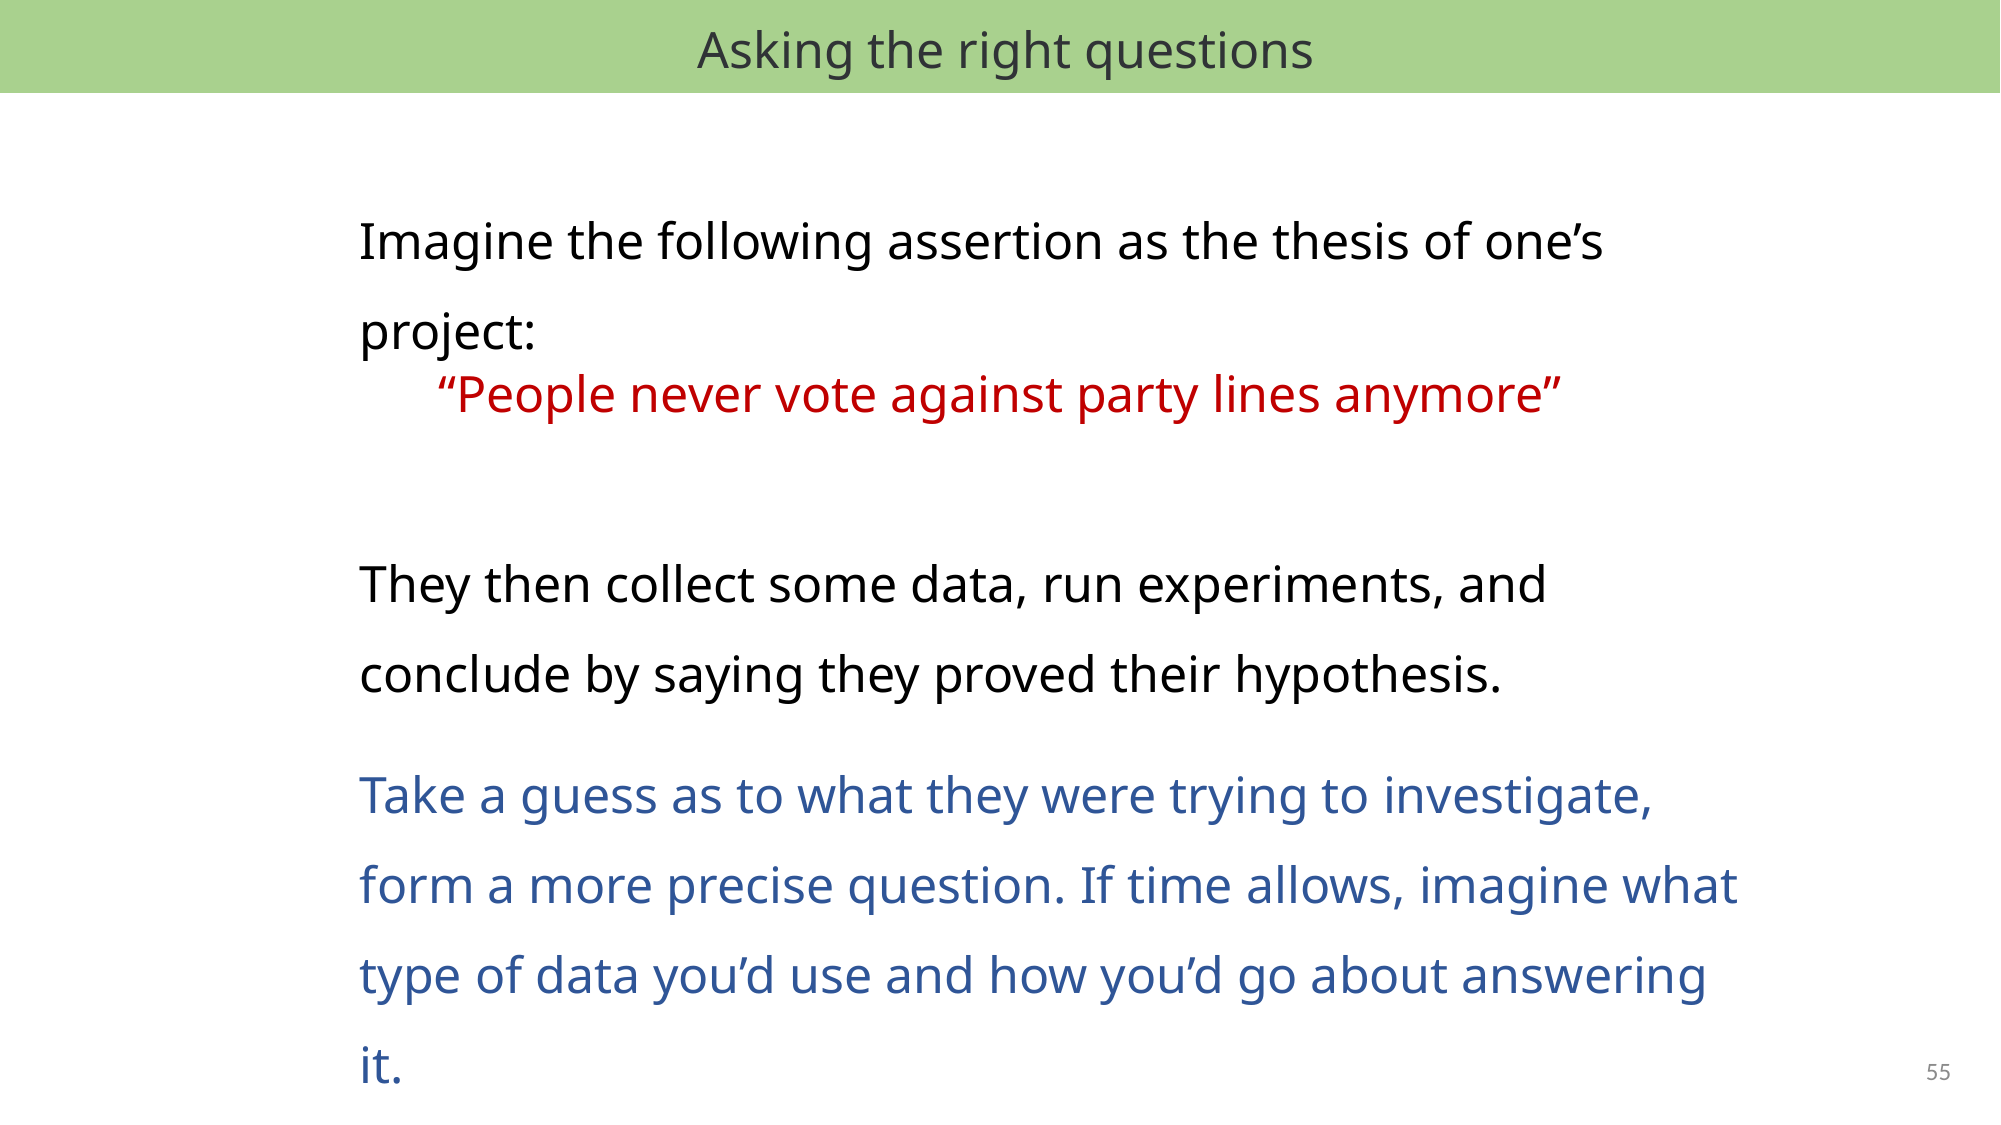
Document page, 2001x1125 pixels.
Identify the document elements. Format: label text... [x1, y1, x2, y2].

text_box “People never vote against party lines anymore” [423, 354, 1577, 430]
slide_number 55 [1883, 1040, 1967, 1101]
text_box Asking the right questions [254, 10, 1759, 86]
text_box [0, 0, 2000, 94]
text_box They then collect some data, run experiments, and conclude by saying they proved their hypothesis. Take a guess as to what they were trying to investigate, form a more precise question. If time allows, imagine what type of data you’d use and how you’d go about answering it. [345, 515, 1759, 1102]
text_box Imagine the following assertion as the thesis of one’s project: [345, 172, 1759, 367]
